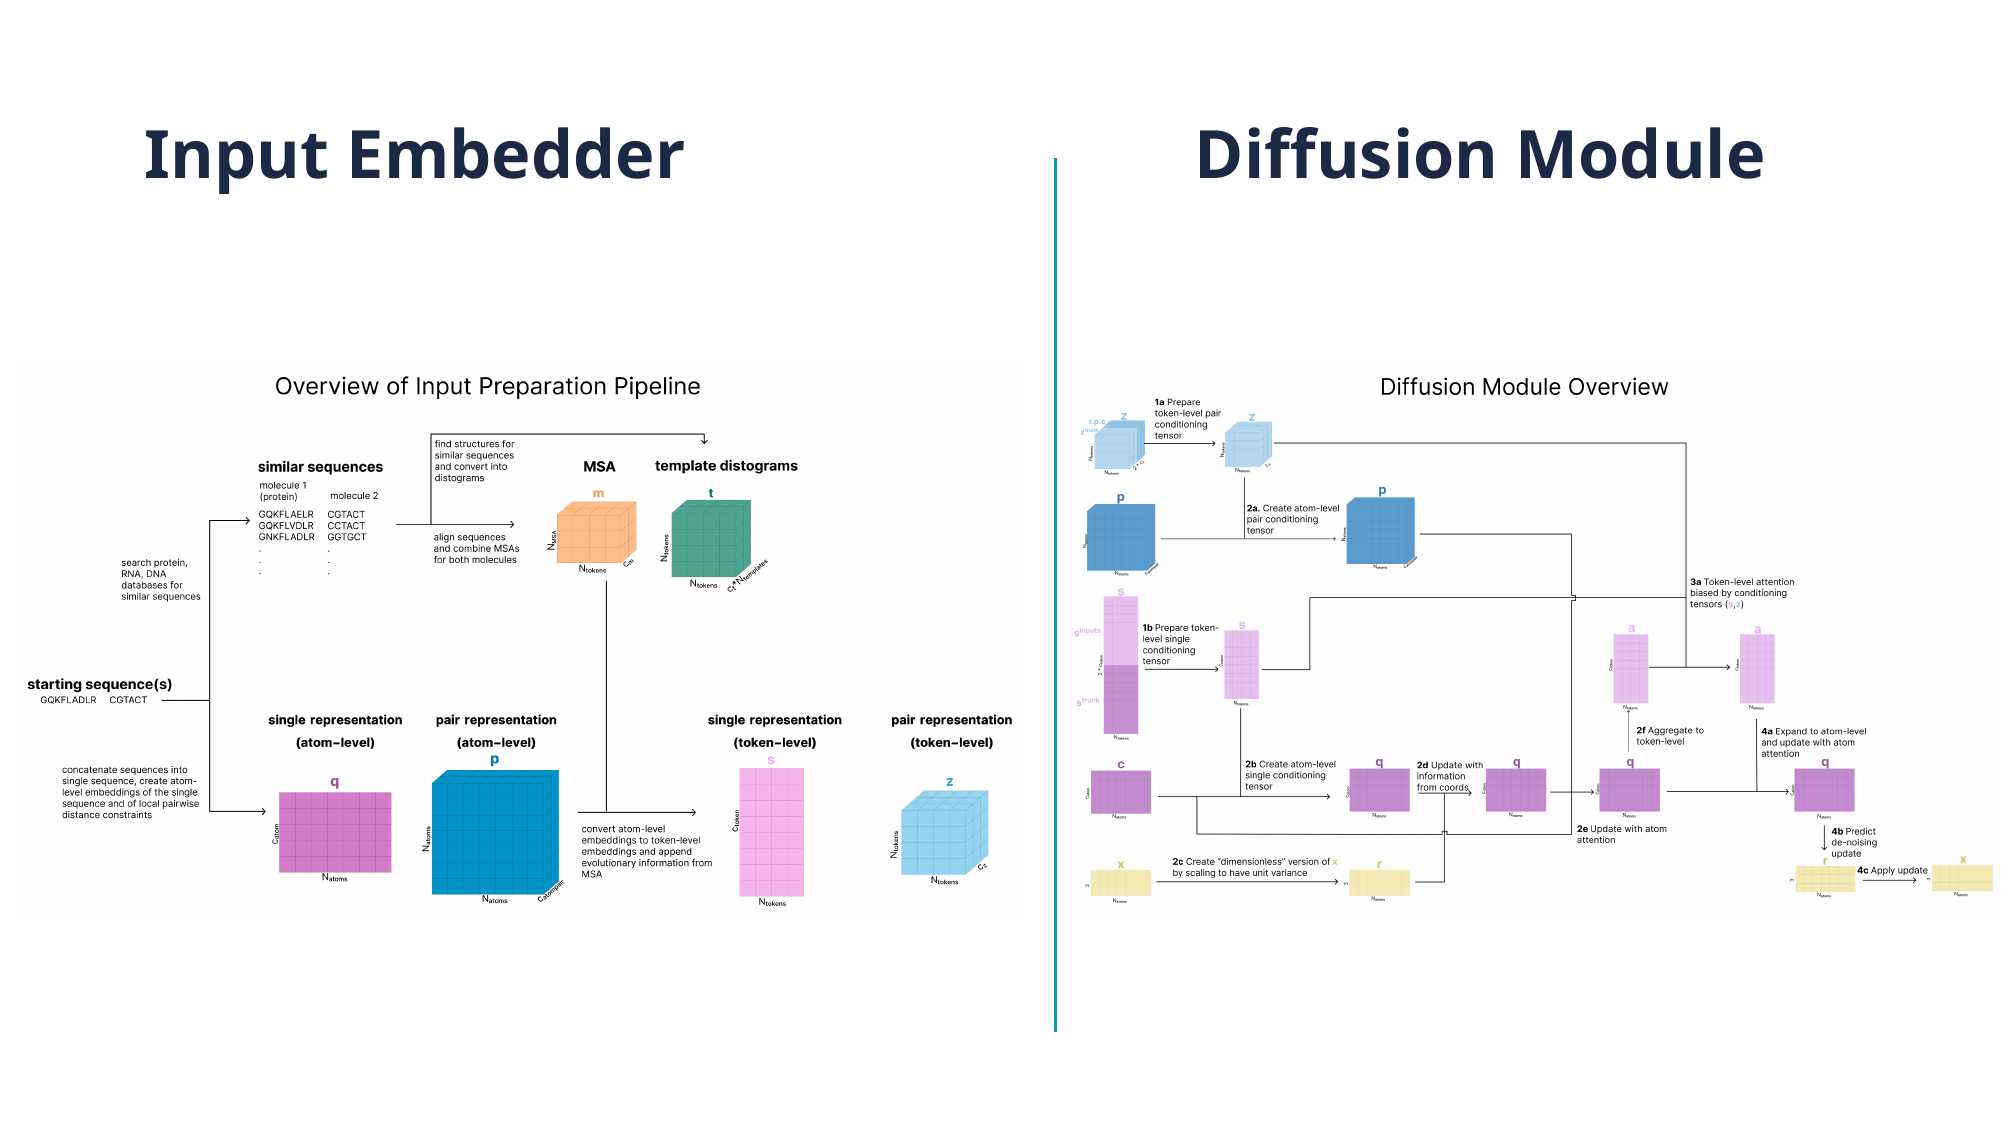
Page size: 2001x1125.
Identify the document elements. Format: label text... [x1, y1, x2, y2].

picture [1069, 365, 2000, 915]
picture [21, 365, 1023, 915]
title Input Embedder Diffusion Module [129, 98, 1871, 217]
